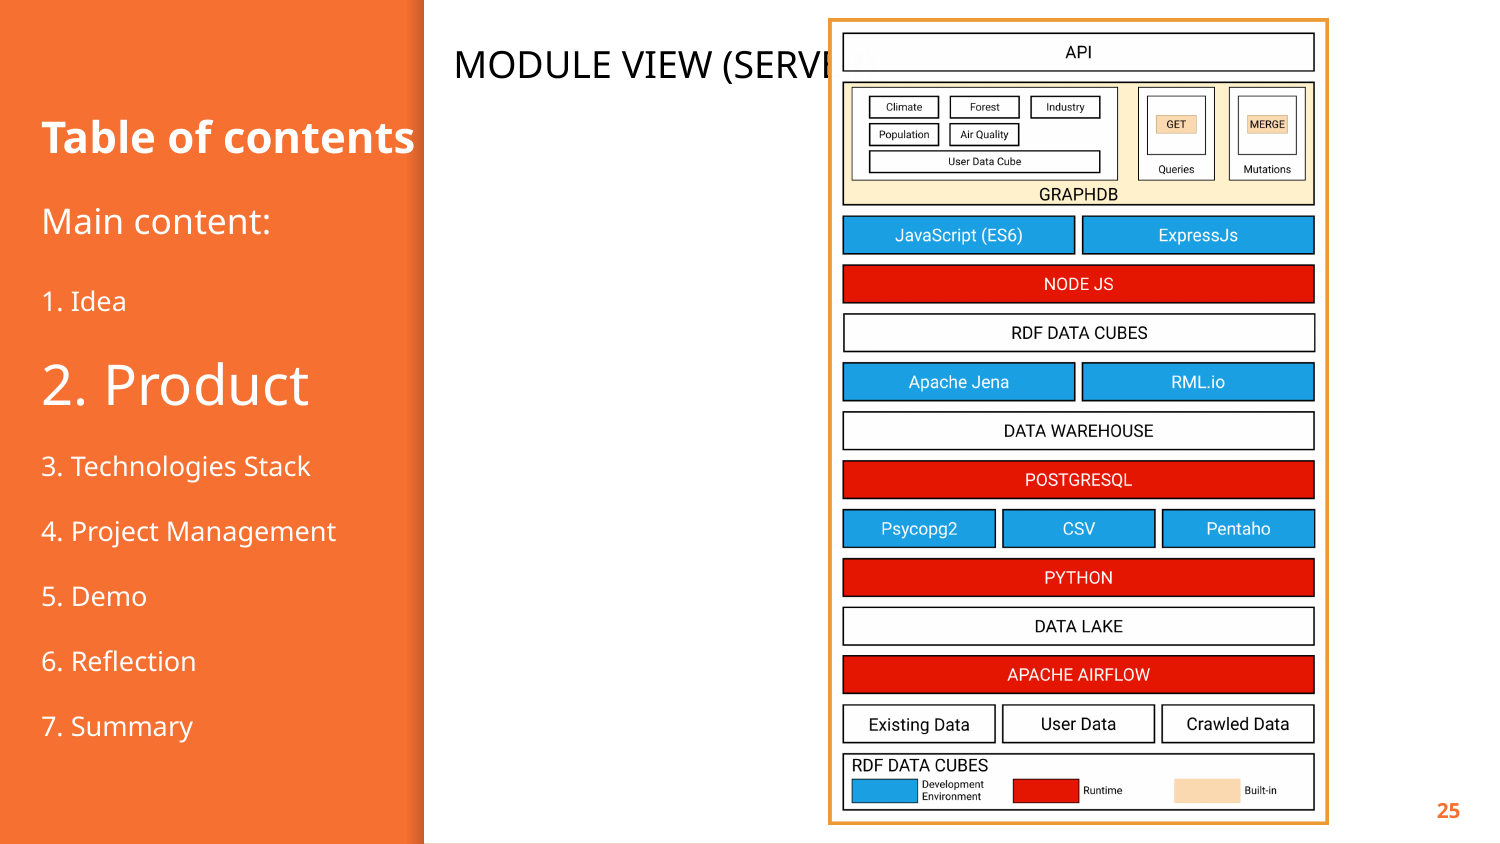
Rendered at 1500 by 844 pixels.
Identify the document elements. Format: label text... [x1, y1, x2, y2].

text_box MODULE VIEW (SERVER) [438, 25, 822, 97]
slide_number ‹#› [1403, 779, 1494, 844]
title Table of contents Main content: 1. Idea 2. Product 3. Technologies Stack 4. Project Management 5. Demo 6. Reflection 7. Summary [25, 94, 438, 800]
picture [827, 18, 1329, 826]
